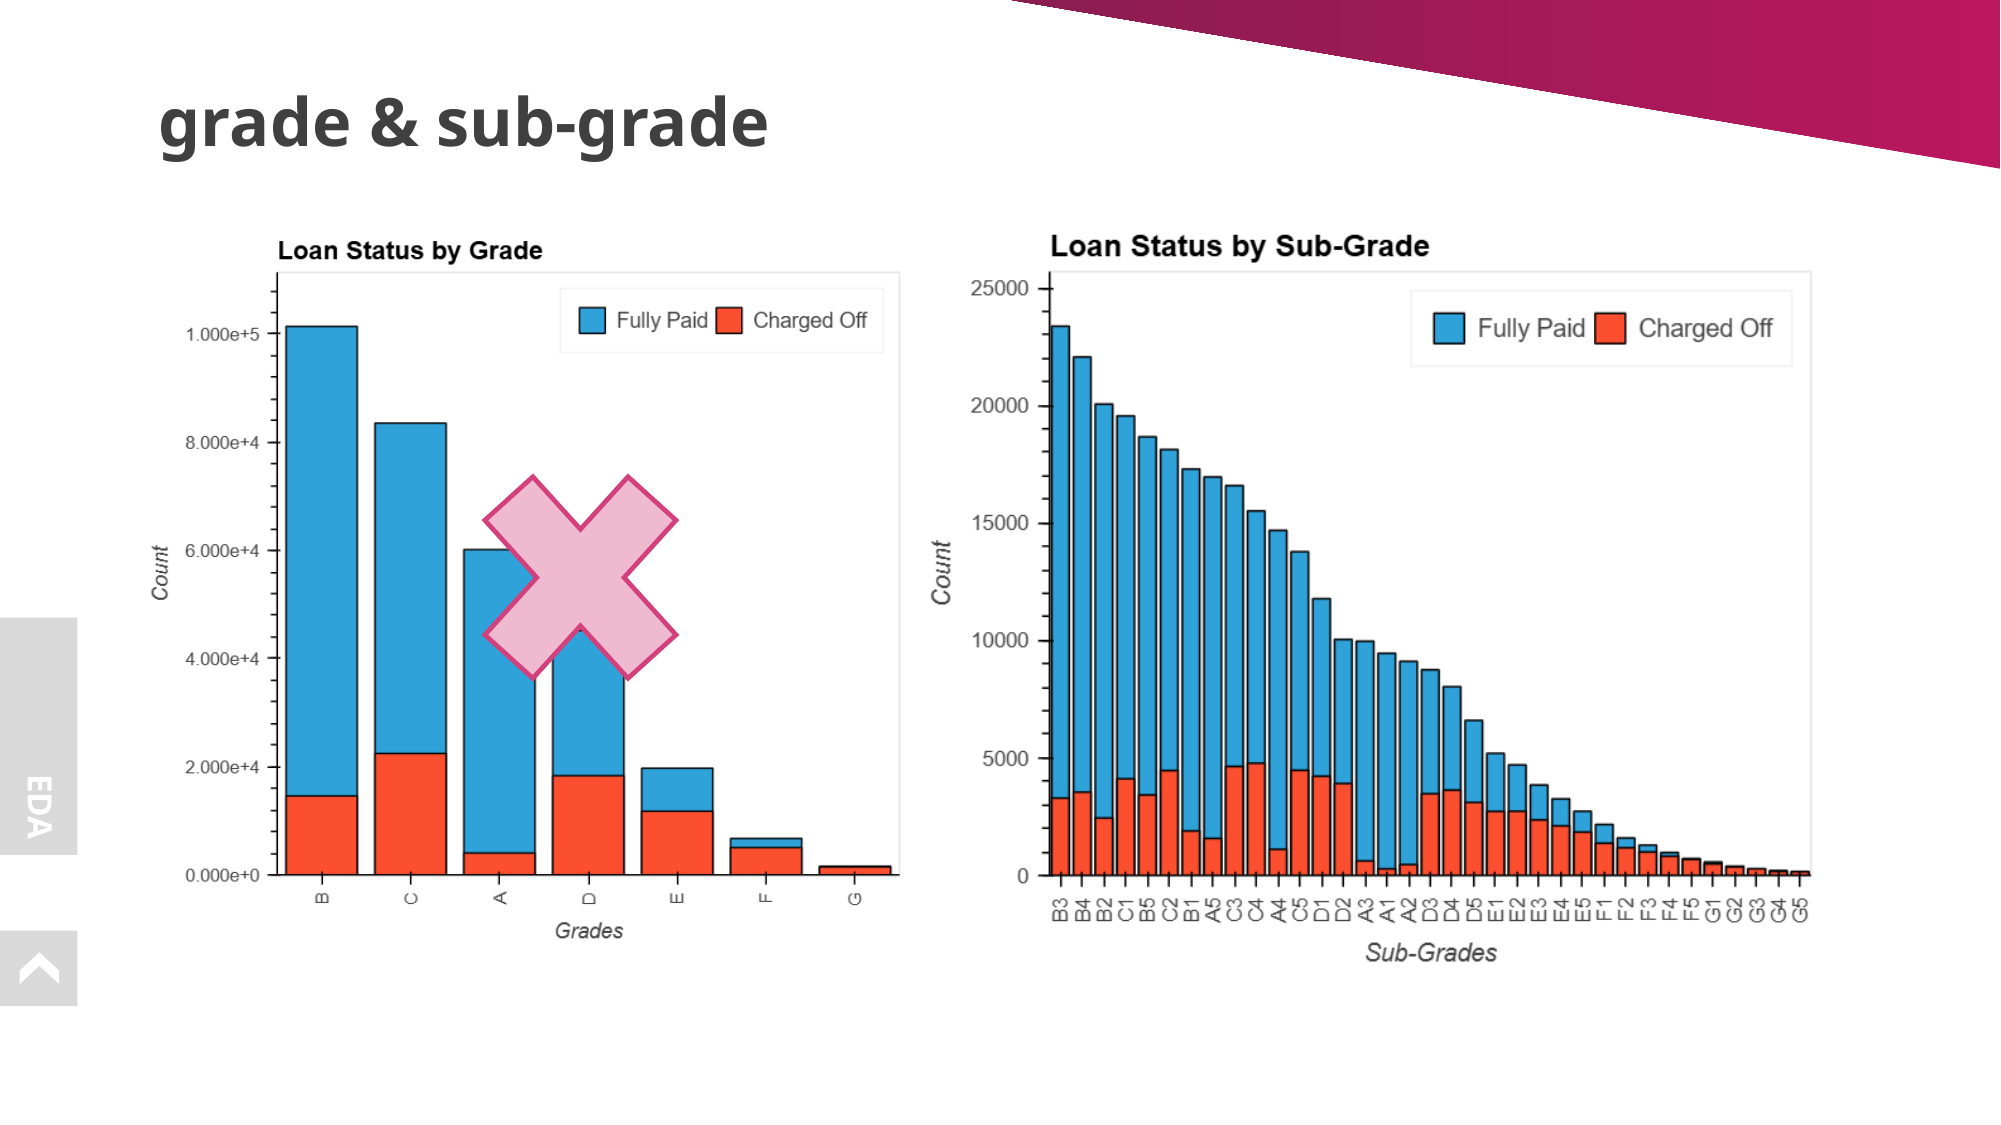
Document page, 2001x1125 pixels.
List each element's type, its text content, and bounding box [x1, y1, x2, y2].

list grade & sub-grade [143, 0, 1890, 169]
picture [143, 216, 1867, 973]
list EDA [0, 617, 78, 855]
